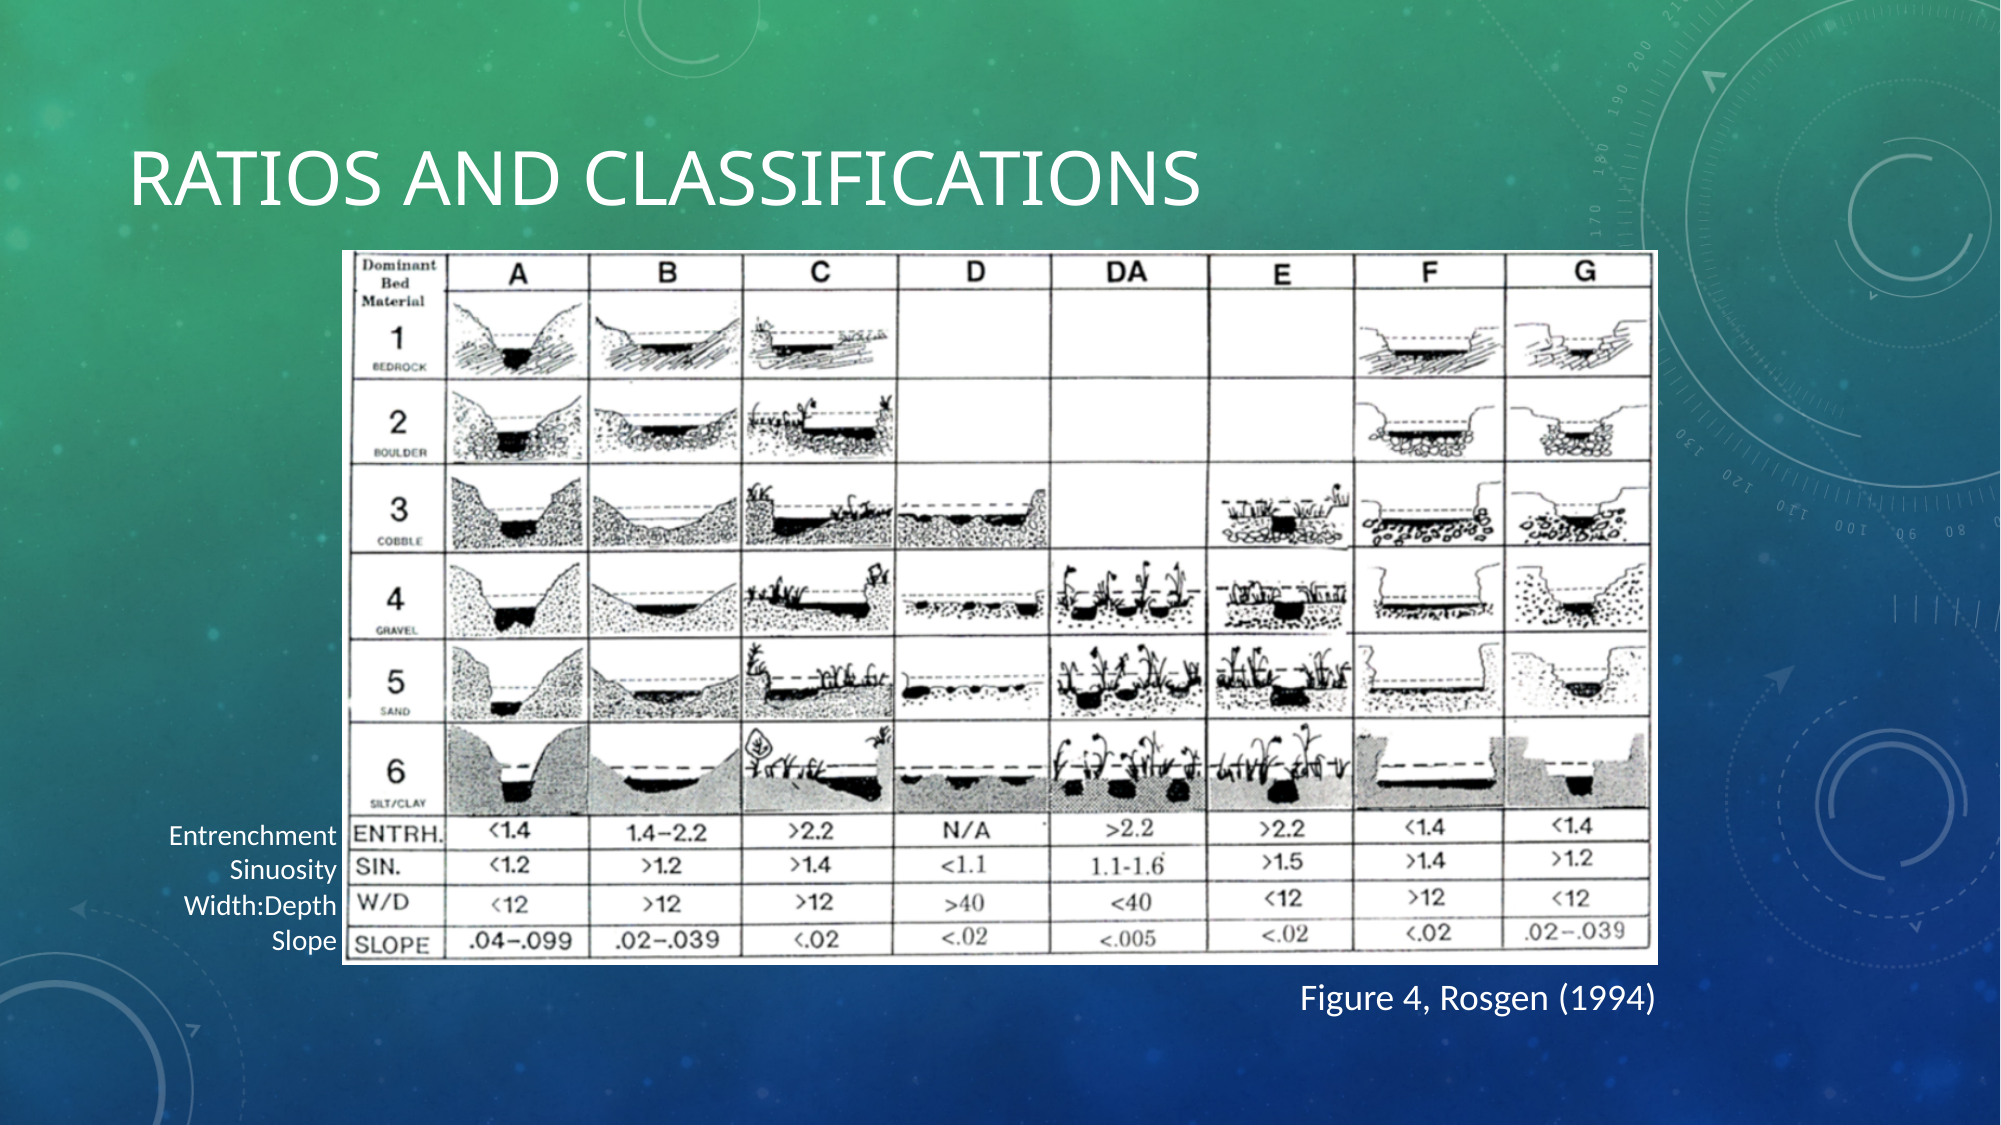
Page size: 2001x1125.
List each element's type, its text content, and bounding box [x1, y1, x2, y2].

title Ratios and classifications [112, 99, 1775, 251]
text_box Figure 4, Rosgen (1994) [1285, 965, 1672, 1025]
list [341, 250, 1658, 966]
text_box Entrenchment Sinuosity Width:Depth Slope [153, 808, 336, 964]
picture [0, 0, 2001, 1125]
